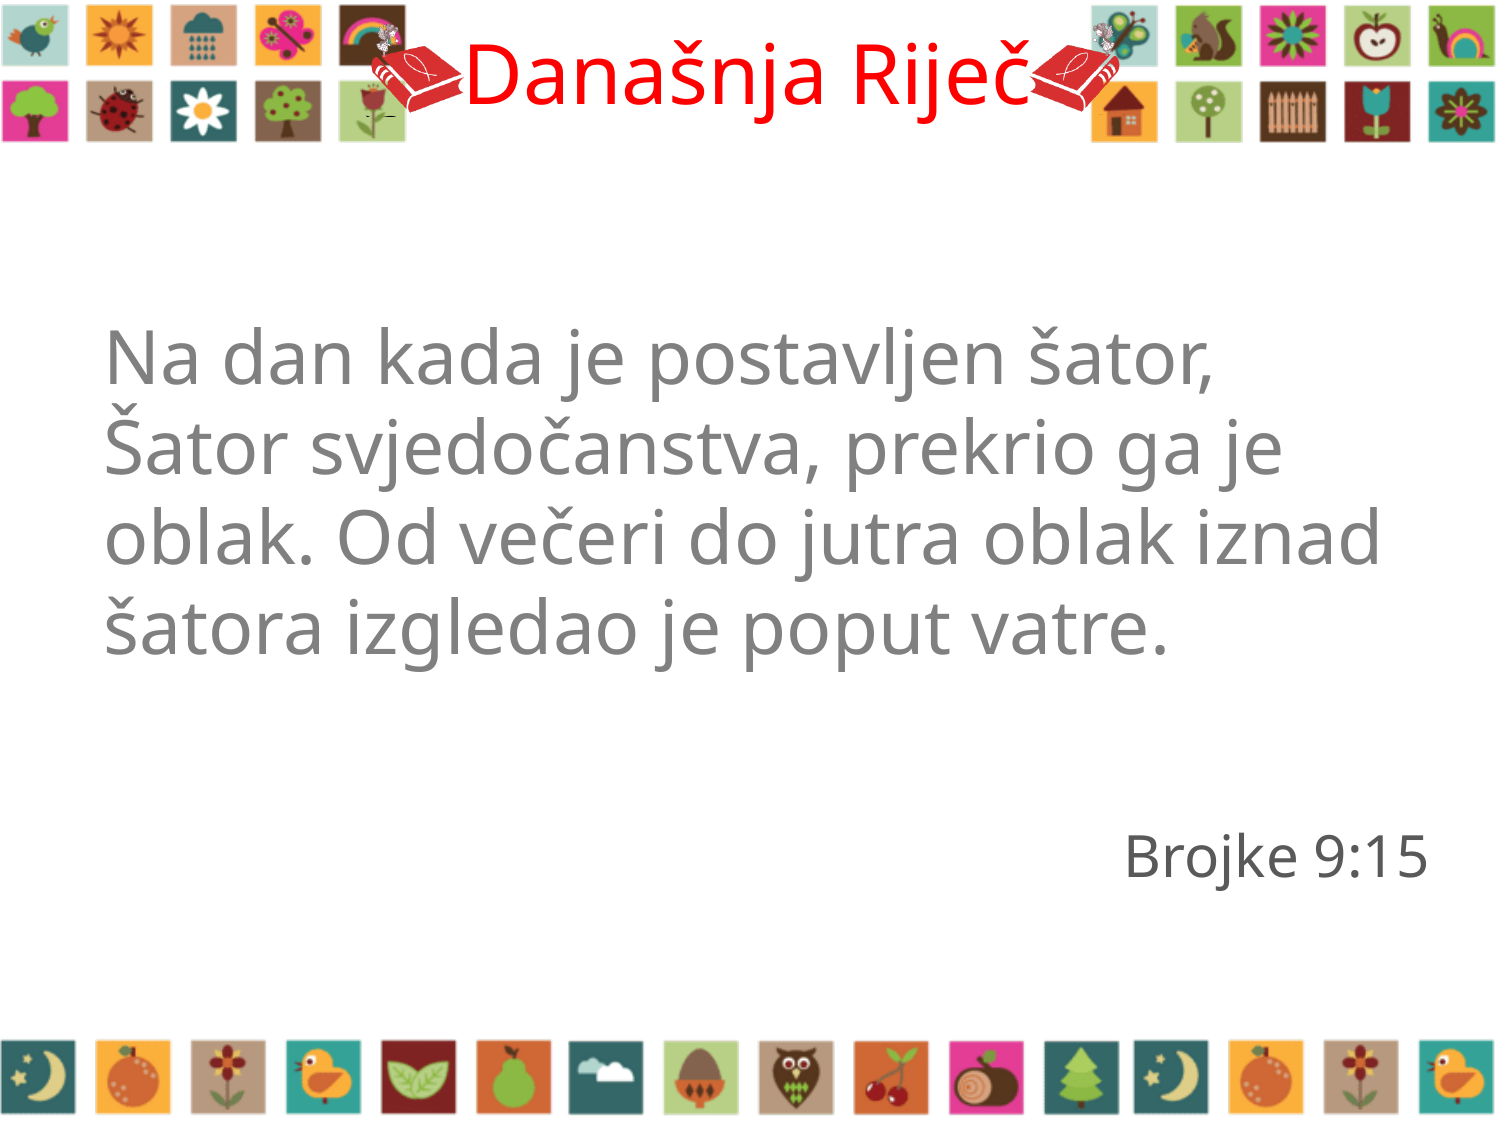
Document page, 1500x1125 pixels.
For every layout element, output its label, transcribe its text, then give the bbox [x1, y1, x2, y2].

text_box Brojke 9:15 [812, 811, 1444, 896]
picture [0, 3, 496, 150]
text_box Današnja Riječ [425, 13, 1078, 129]
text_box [0, 1028, 1500, 1118]
text_box Na dan kada je postavljen šator, Šator svjedočanstva, prekrio ga je oblak. Od večeri do jutra oblak iznad šatora izgledao je poput vatre. [88, 302, 1436, 678]
picture [998, 3, 1500, 150]
